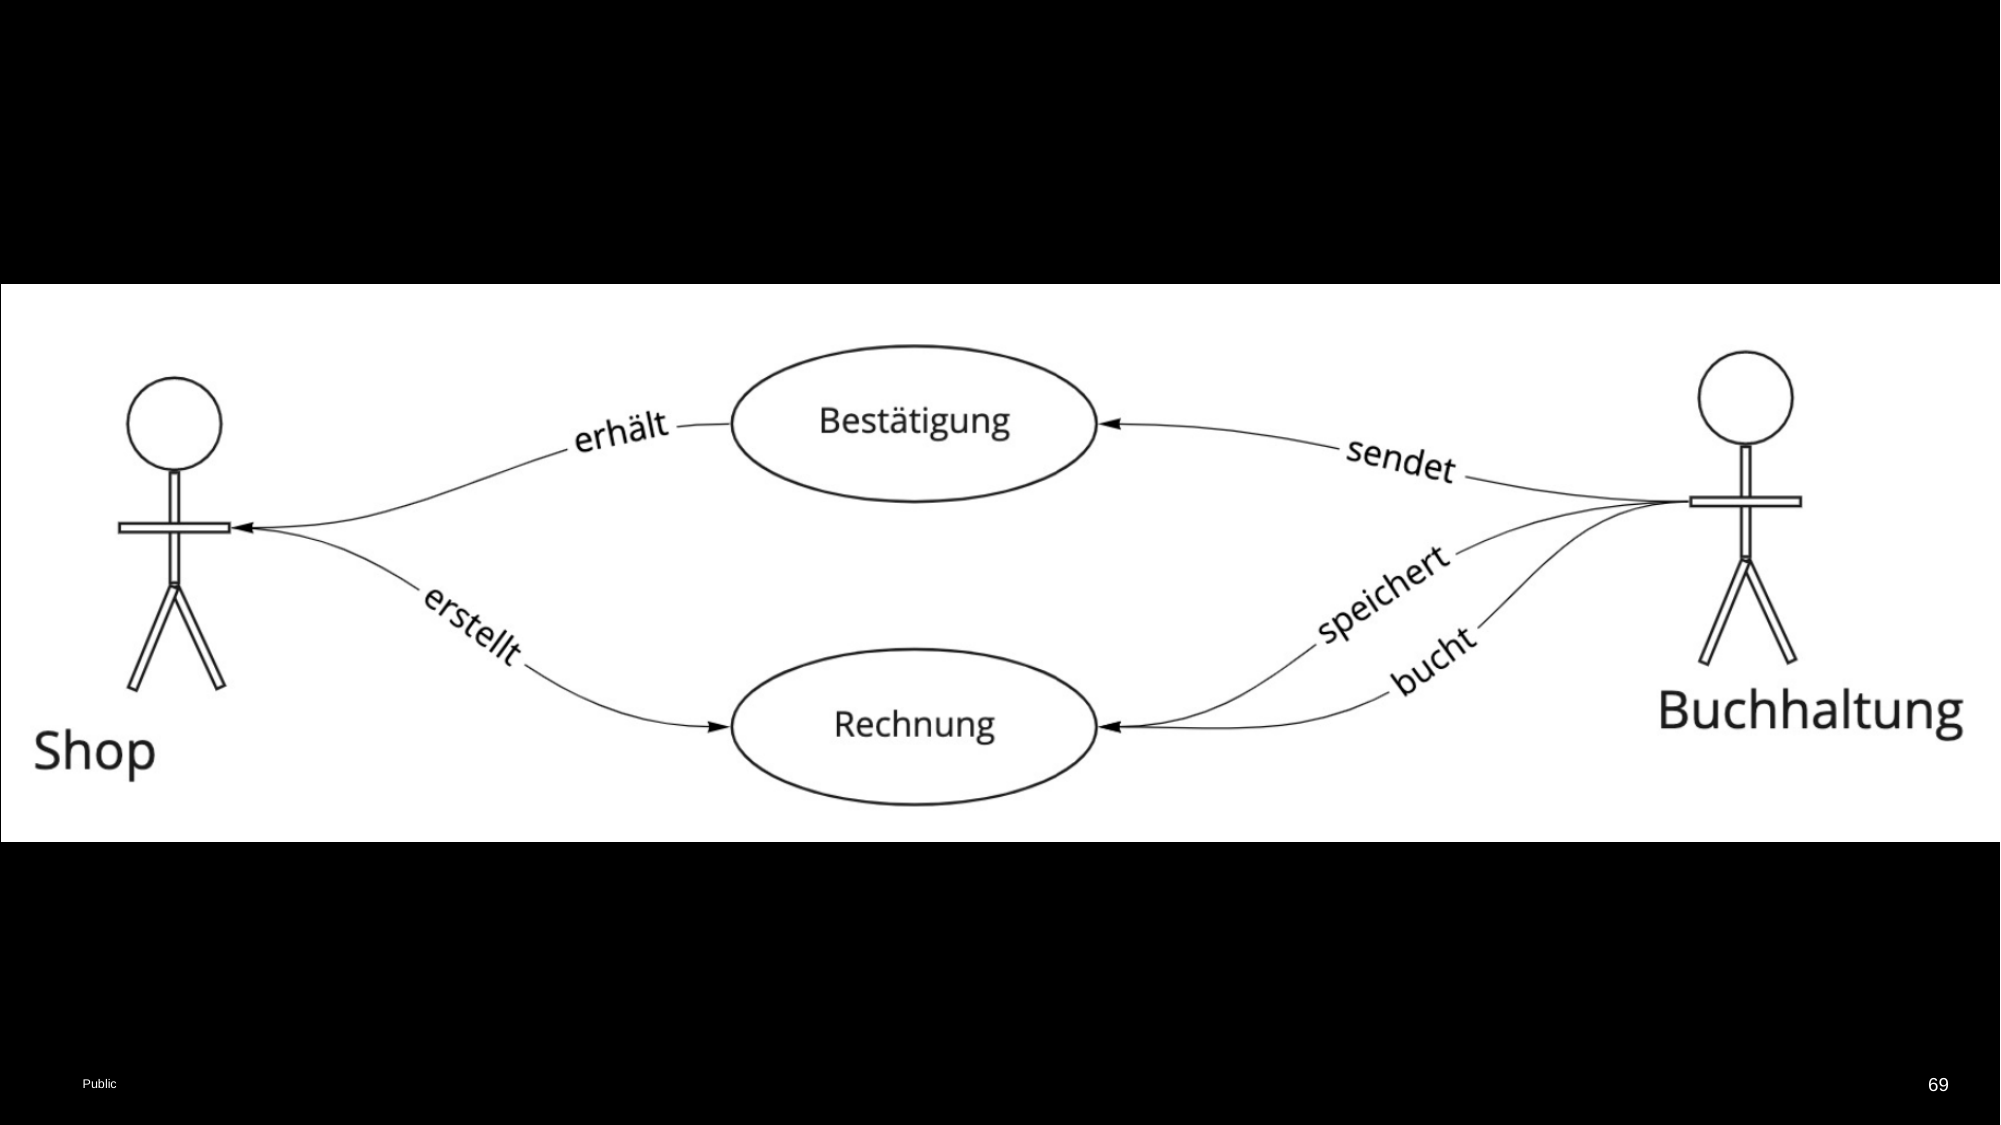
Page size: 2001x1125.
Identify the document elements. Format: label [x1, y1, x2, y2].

picture [1, 284, 2001, 842]
